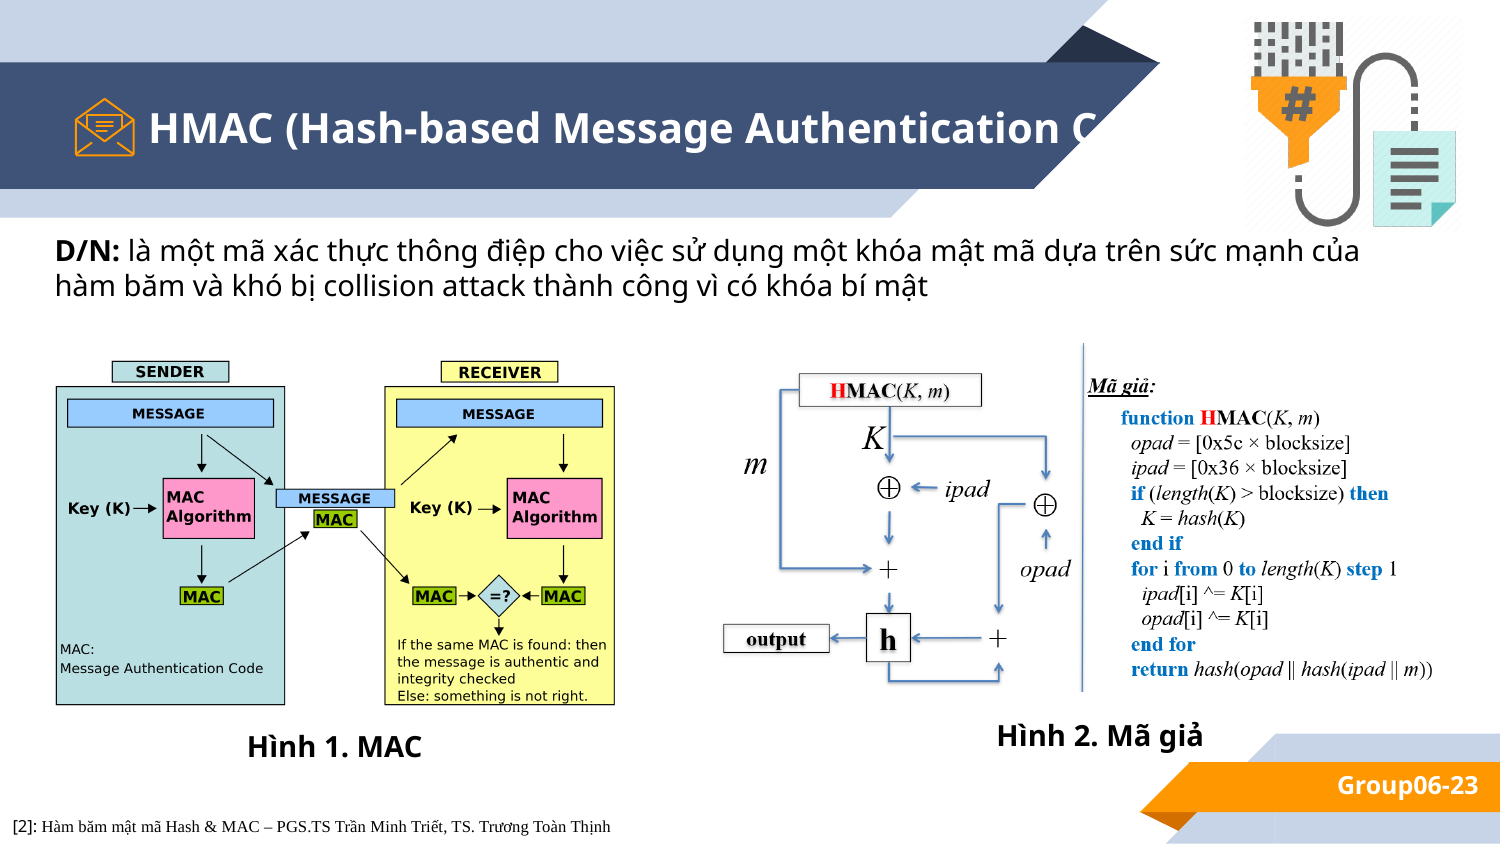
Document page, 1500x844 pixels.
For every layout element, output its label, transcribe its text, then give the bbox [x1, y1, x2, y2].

text_box D/N: là một mã xác thực thông điệp cho việc sử dụng một khóa mật mã dựa trên sức mạnh của hàm băm và khó bị collision attack thành công vì có khóa bí mật [39, 224, 1388, 310]
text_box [75, 98, 134, 156]
picture [1244, 14, 1463, 233]
text_box Hình 2. Mã giả [920, 710, 1281, 760]
title HMAC (Hash-based Message Authentication Code) [133, 64, 1239, 190]
slide_number Group06-23 [1249, 760, 1494, 813]
text_box Hình 1. MAC [154, 720, 515, 771]
text_box [2]: Hàm băm mật mã Hash & MAC – PGS.TS Trần Minh Triết, TS. Trương Toàn Thịnh [0, 808, 1101, 844]
picture [713, 342, 1462, 692]
picture [54, 359, 616, 707]
